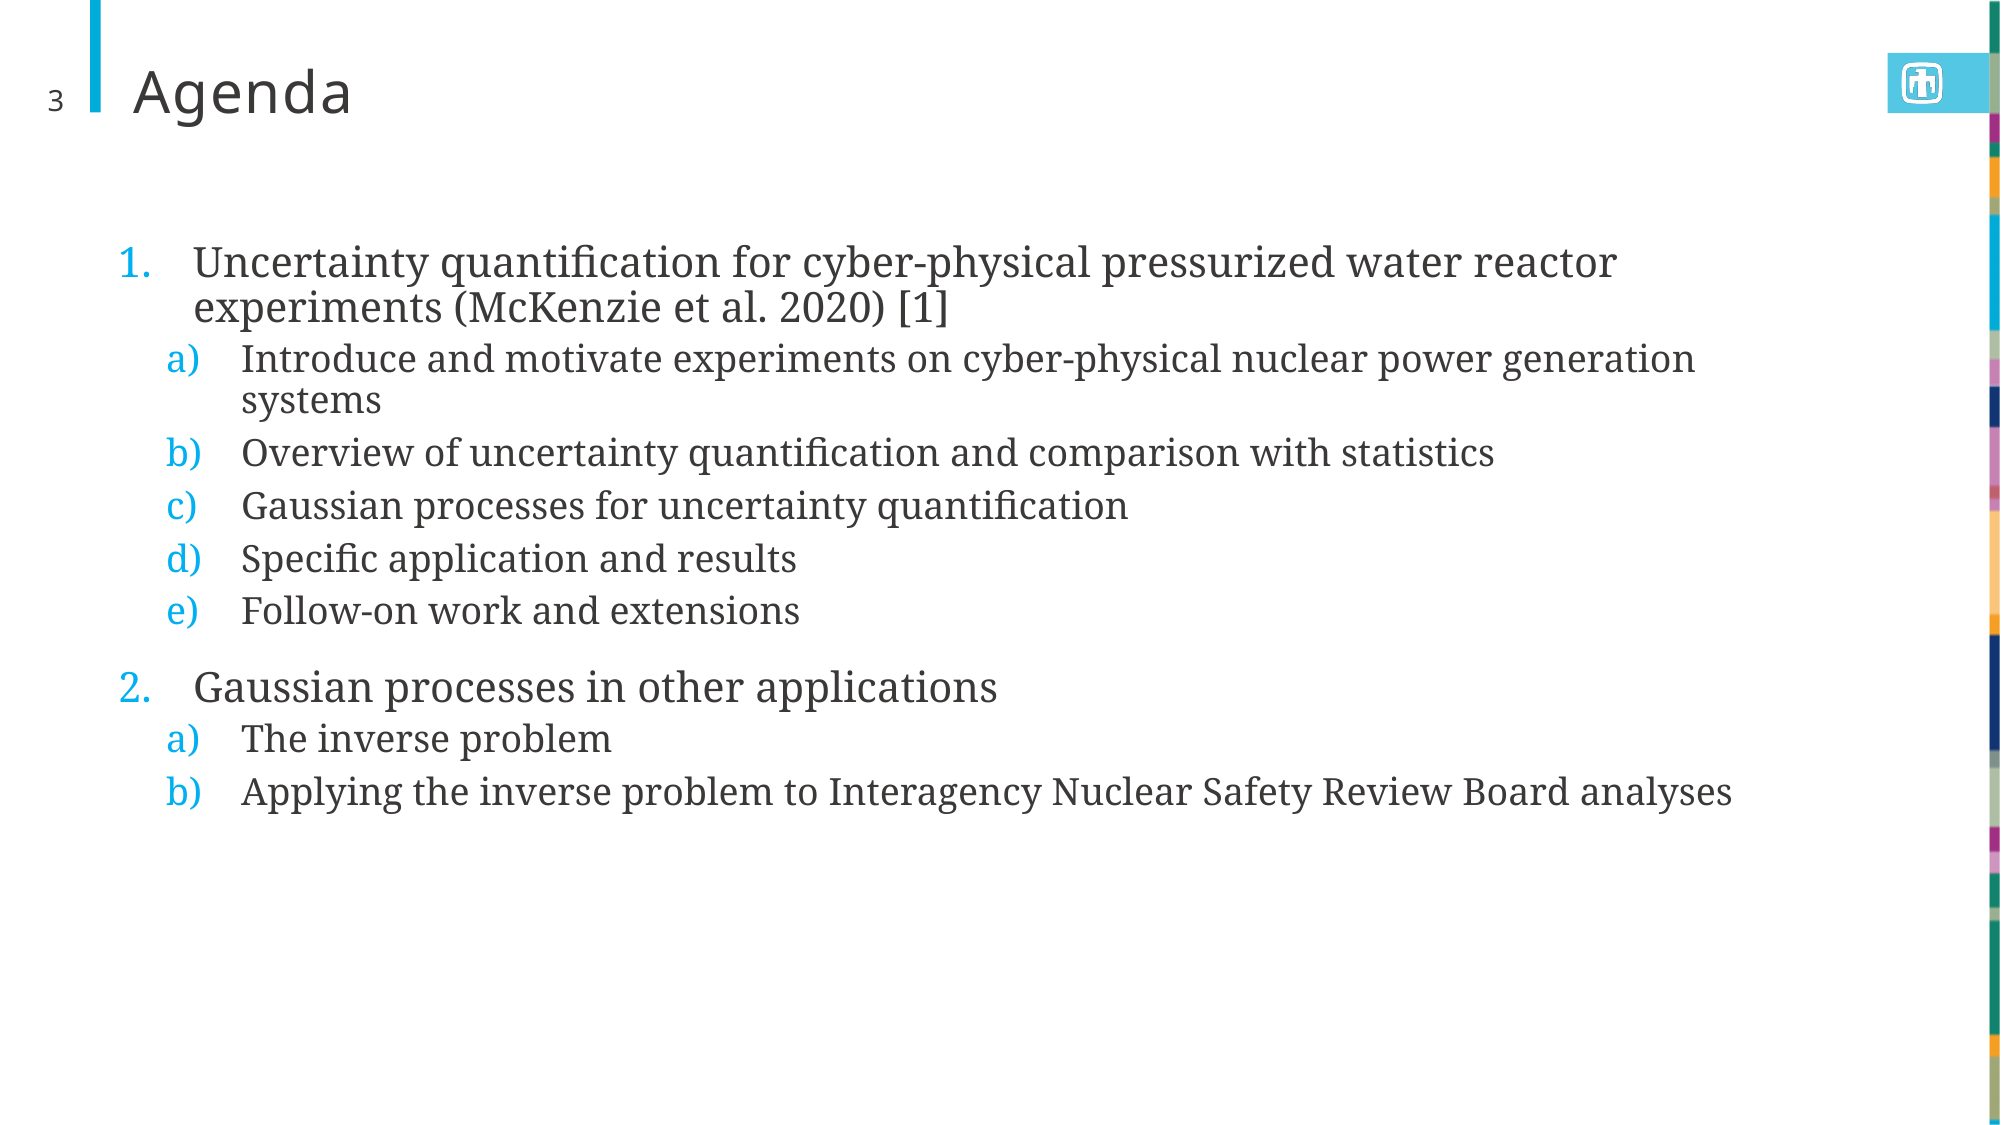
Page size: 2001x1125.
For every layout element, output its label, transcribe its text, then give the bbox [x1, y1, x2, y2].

title Agenda [118, 58, 1769, 153]
picture [1990, 1, 1999, 215]
slide_number 3 [10, 71, 80, 132]
picture [1990, 330, 1999, 1120]
list Uncertainty quantification for cyber-physical pressurized water reactor experiments (McKenzie et al. 2020) [1] Introduce and motivate experiments on cyber-physical nuclear power generation systems Overview of uncertainty quantification and comparison with statistics Gaussian processes for uncertainty quantification Specific application and results Follow-on work and extensions Gaussian processes in other applications The inverse problem Applying the inverse problem to Interagency Nuclear Safety Review Board analyses [118, 234, 1769, 1066]
picture [1901, 62, 1944, 104]
